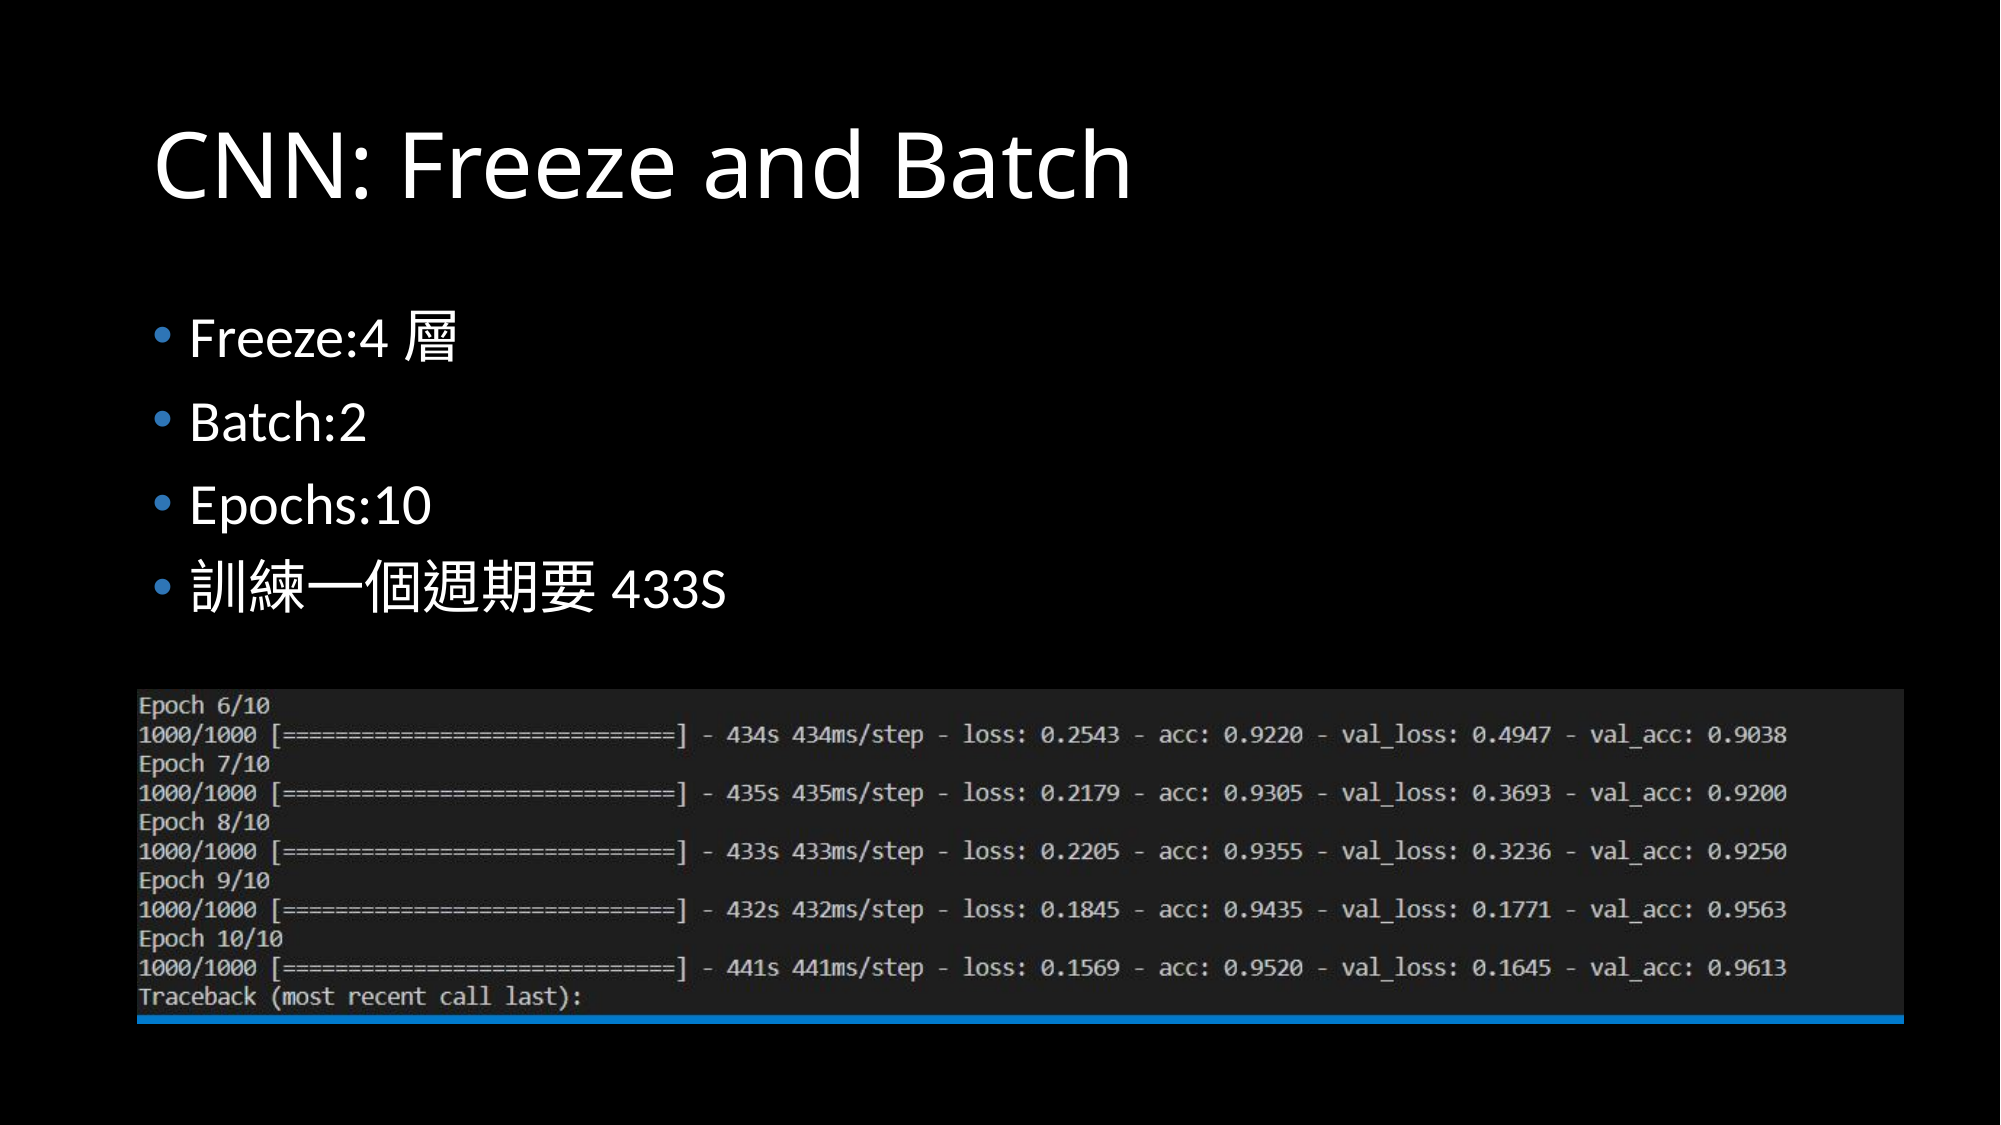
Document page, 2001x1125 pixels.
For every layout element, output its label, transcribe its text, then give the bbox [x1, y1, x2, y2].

picture [137, 689, 1904, 1024]
title CNN: Freeze and Batch [137, 59, 1863, 278]
list Freeze:4層 Batch:2 Epochs:10 訓練一個週期要433S [137, 299, 1863, 689]
